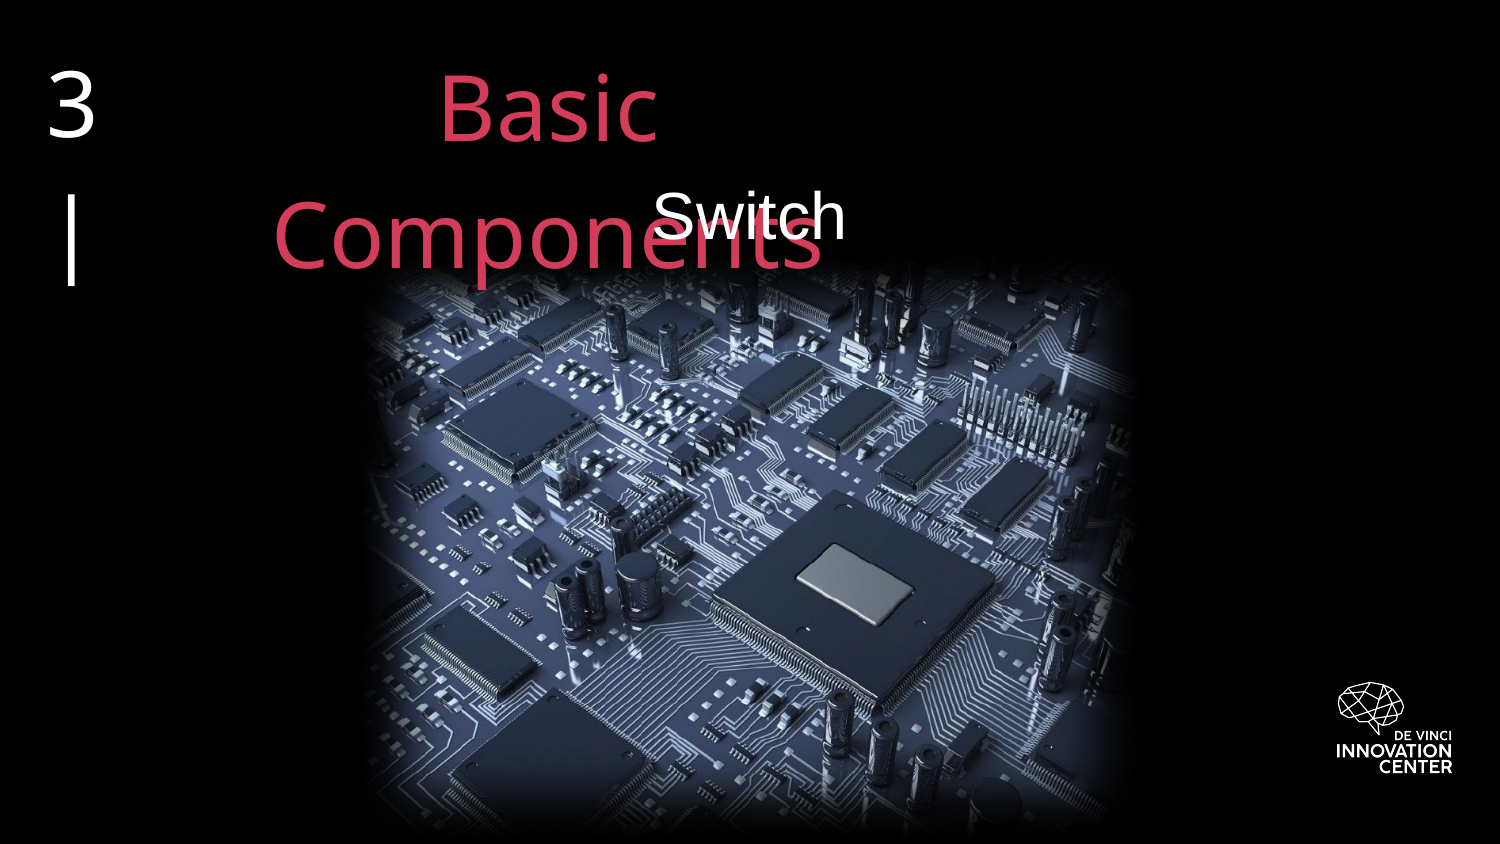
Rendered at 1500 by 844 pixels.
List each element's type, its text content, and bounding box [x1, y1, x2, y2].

title Switch [442, 146, 1058, 249]
picture [353, 249, 1146, 844]
list Basic Components [115, 18, 963, 166]
picture [1320, 656, 1471, 807]
list 3| [12, 14, 144, 147]
